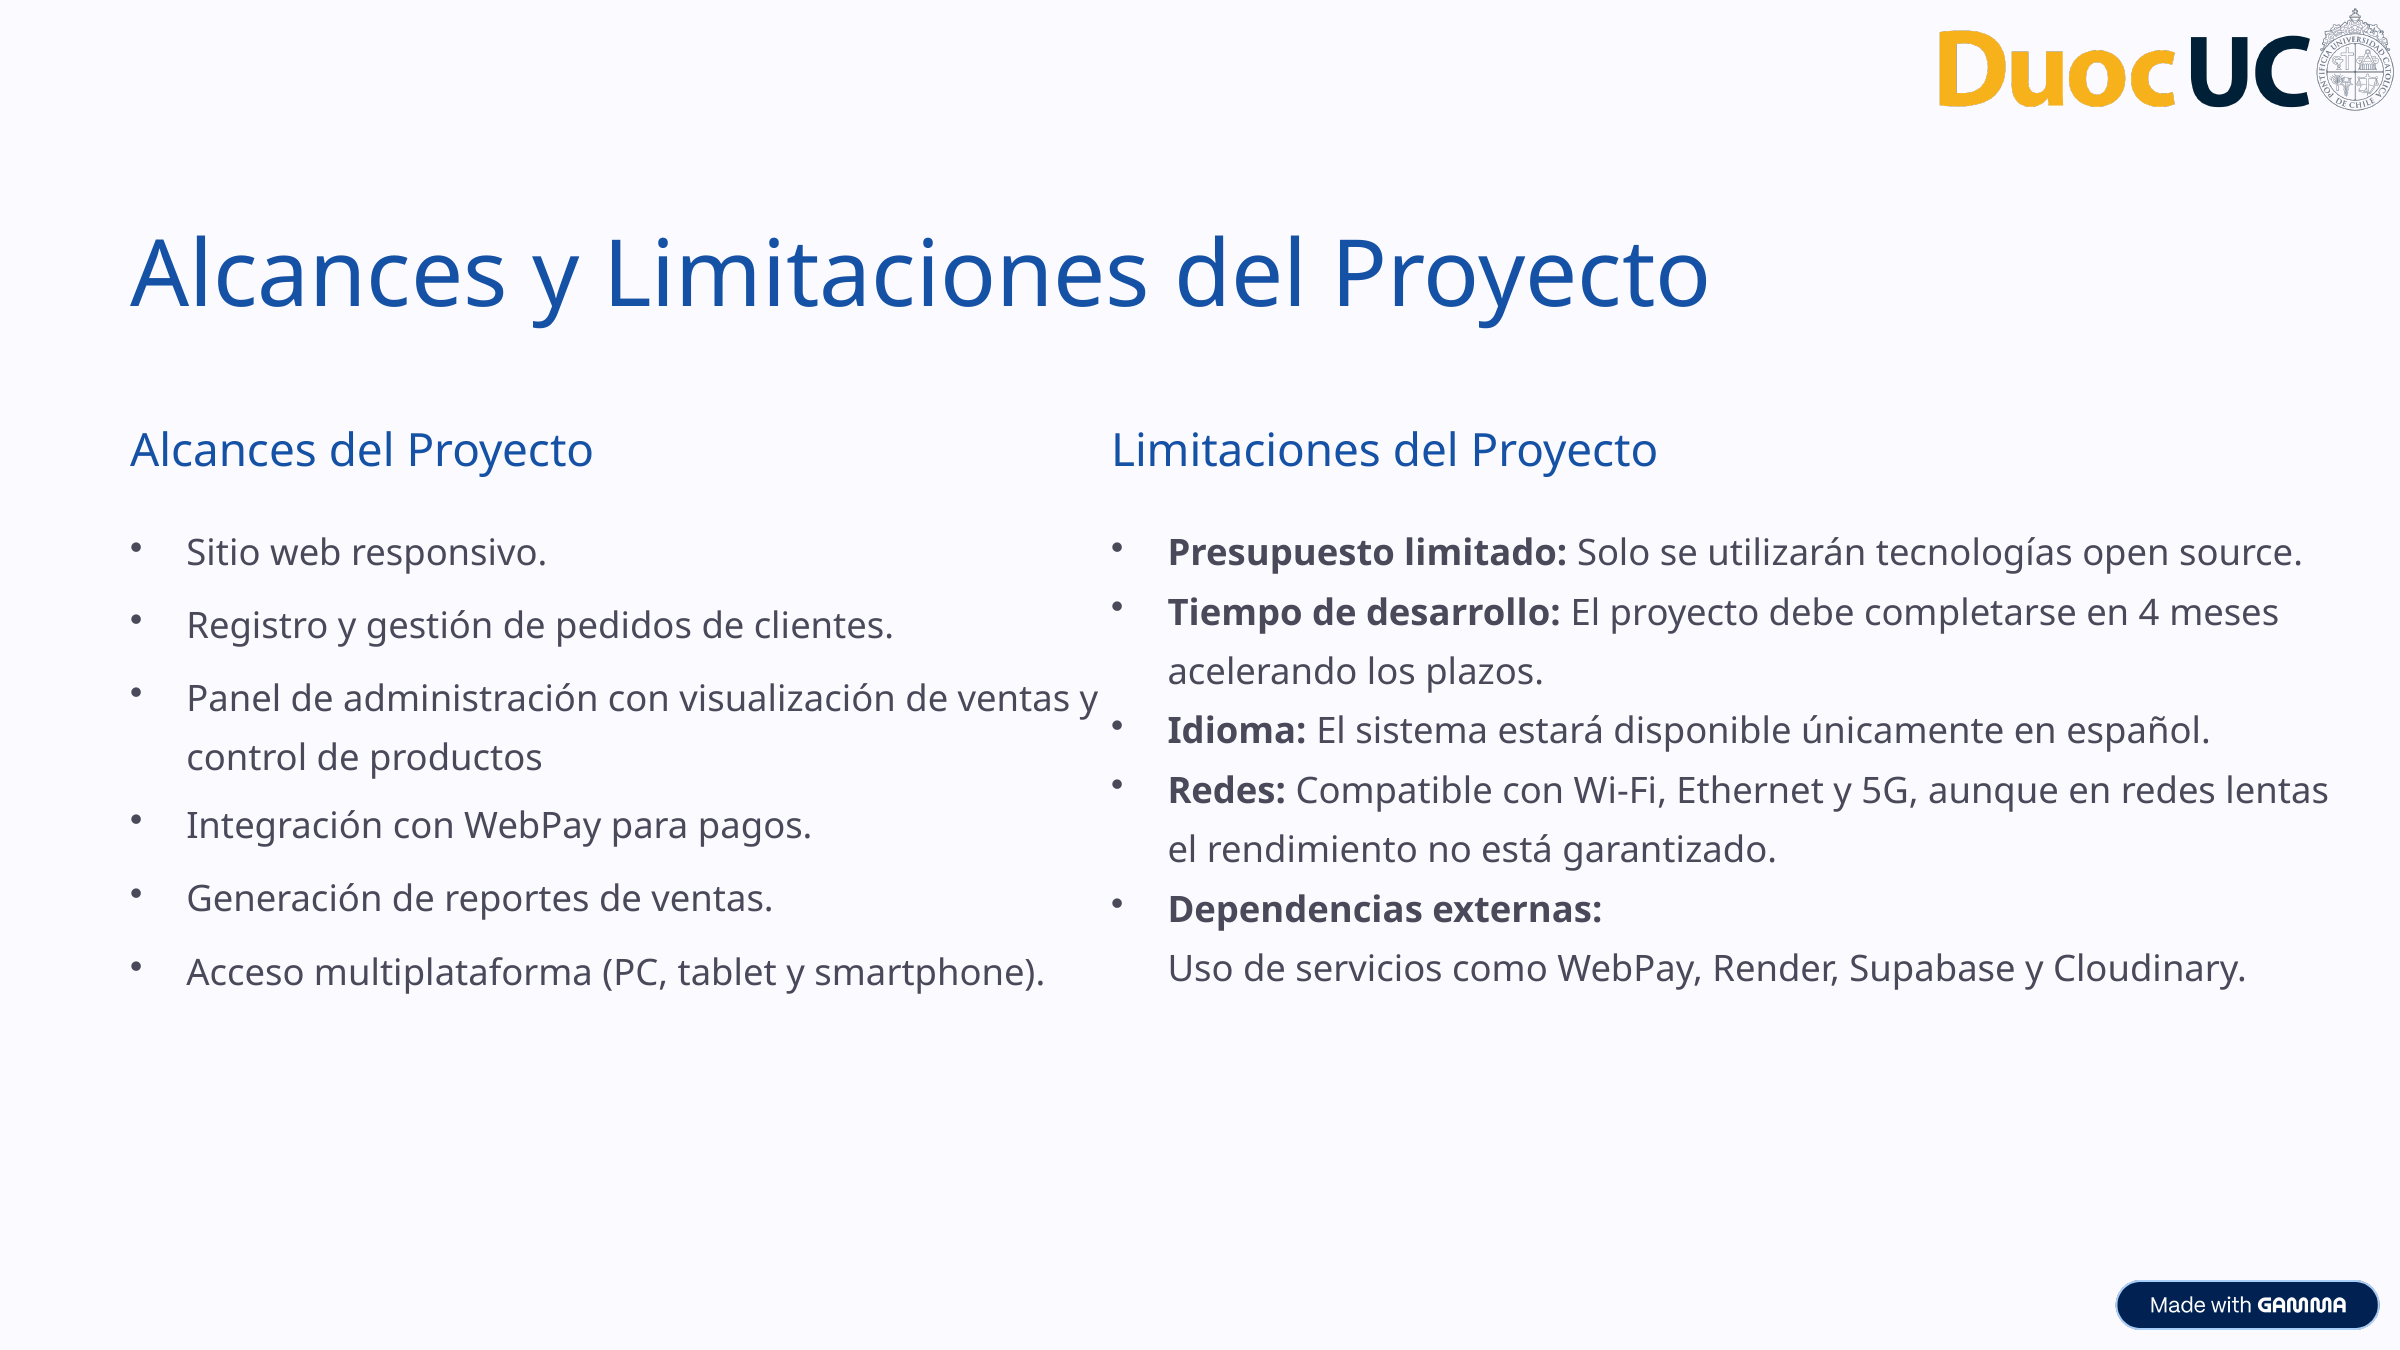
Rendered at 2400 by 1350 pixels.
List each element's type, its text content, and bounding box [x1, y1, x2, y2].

text_box Integración con WebPay para pagos. [130, 786, 1111, 846]
picture [2106, 1271, 2389, 1339]
picture [1933, 2, 2400, 117]
text_box Limitaciones del Proyecto [1111, 418, 1732, 477]
text_box Acceso multiplataforma (PC, tablet y smartphone). [130, 933, 1111, 993]
text_box Generación de reportes de ventas. [130, 859, 1111, 920]
text_box Presupuesto limitado: Solo se utilizarán tecnologías open source. Tiempo de desarrollo: El proyecto debe completarse en 4 meses acelerando los plazos. Idioma: El sistema estará disponible únicamente en español. Redes: Compatible con Wi-Fi, Ethernet y 5G, aunque en redes lentas el rendimiento no está garantizado. Dependencias externas: Uso de servicios como WebPay, Render, Supabase y Cloudinary. [1111, 513, 2327, 1172]
text_box Registro y gestión de pedidos de clientes. [130, 586, 1111, 646]
text_box Sitio web responsivo. [130, 513, 1111, 574]
text_box Panel de administración con visualización de ventas y control de productos [130, 658, 1111, 786]
text_box Alcances del Proyecto [130, 418, 648, 477]
text_box Alcances y Limitaciones del Proyecto [130, 209, 1893, 326]
